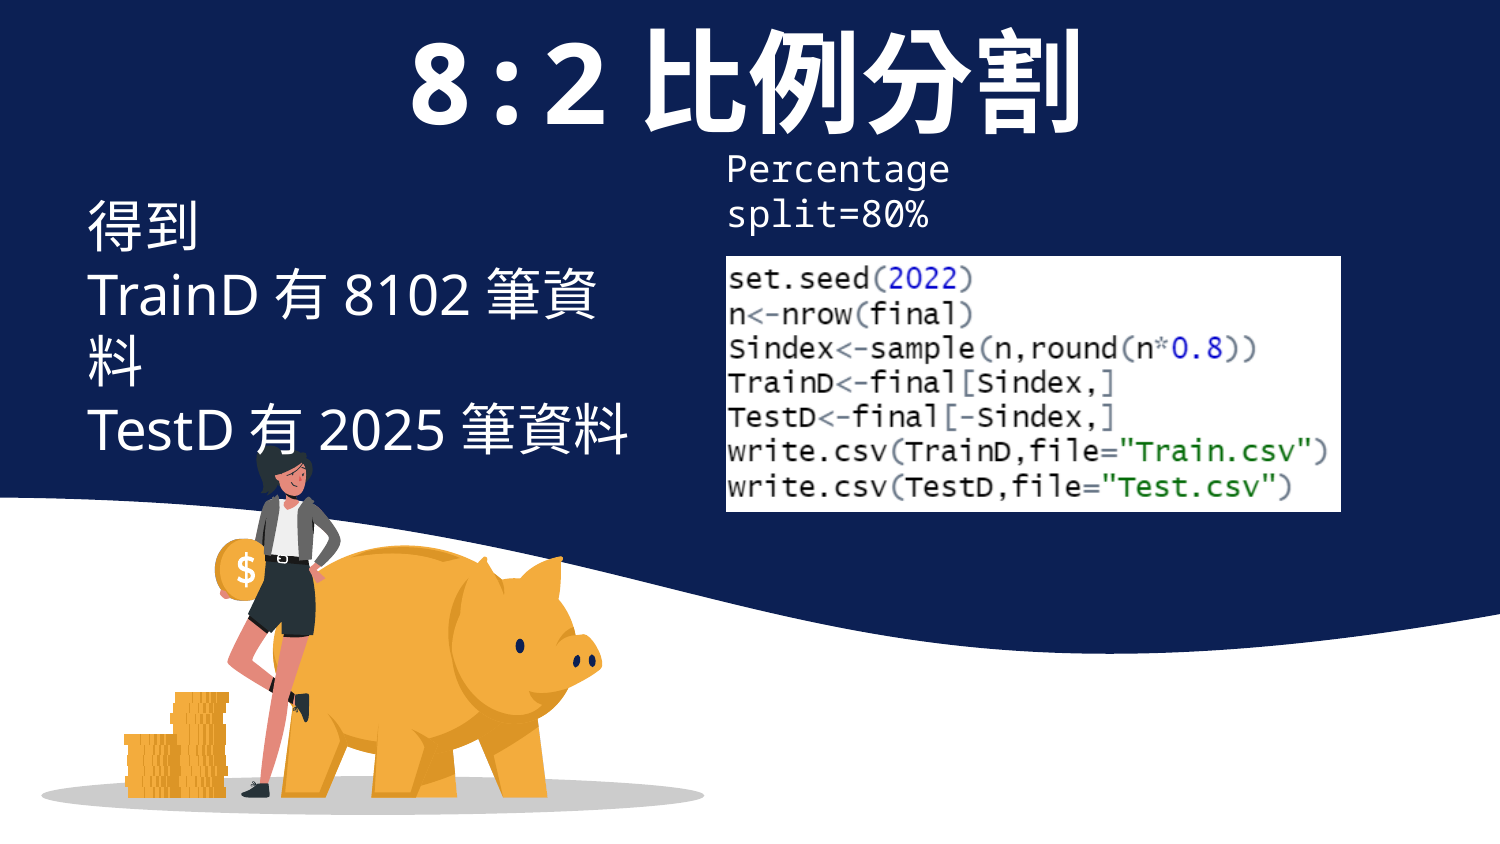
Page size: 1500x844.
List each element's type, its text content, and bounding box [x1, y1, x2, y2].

picture [726, 256, 1341, 512]
text_box 得到 TrainD有8102筆資料 TestD有2025筆資料 [76, 185, 644, 467]
title 8:2比例分割 [324, 20, 1168, 139]
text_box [123, 445, 604, 798]
text_box [41, 782, 705, 815]
text_box Percentage split=80% [714, 139, 1124, 241]
